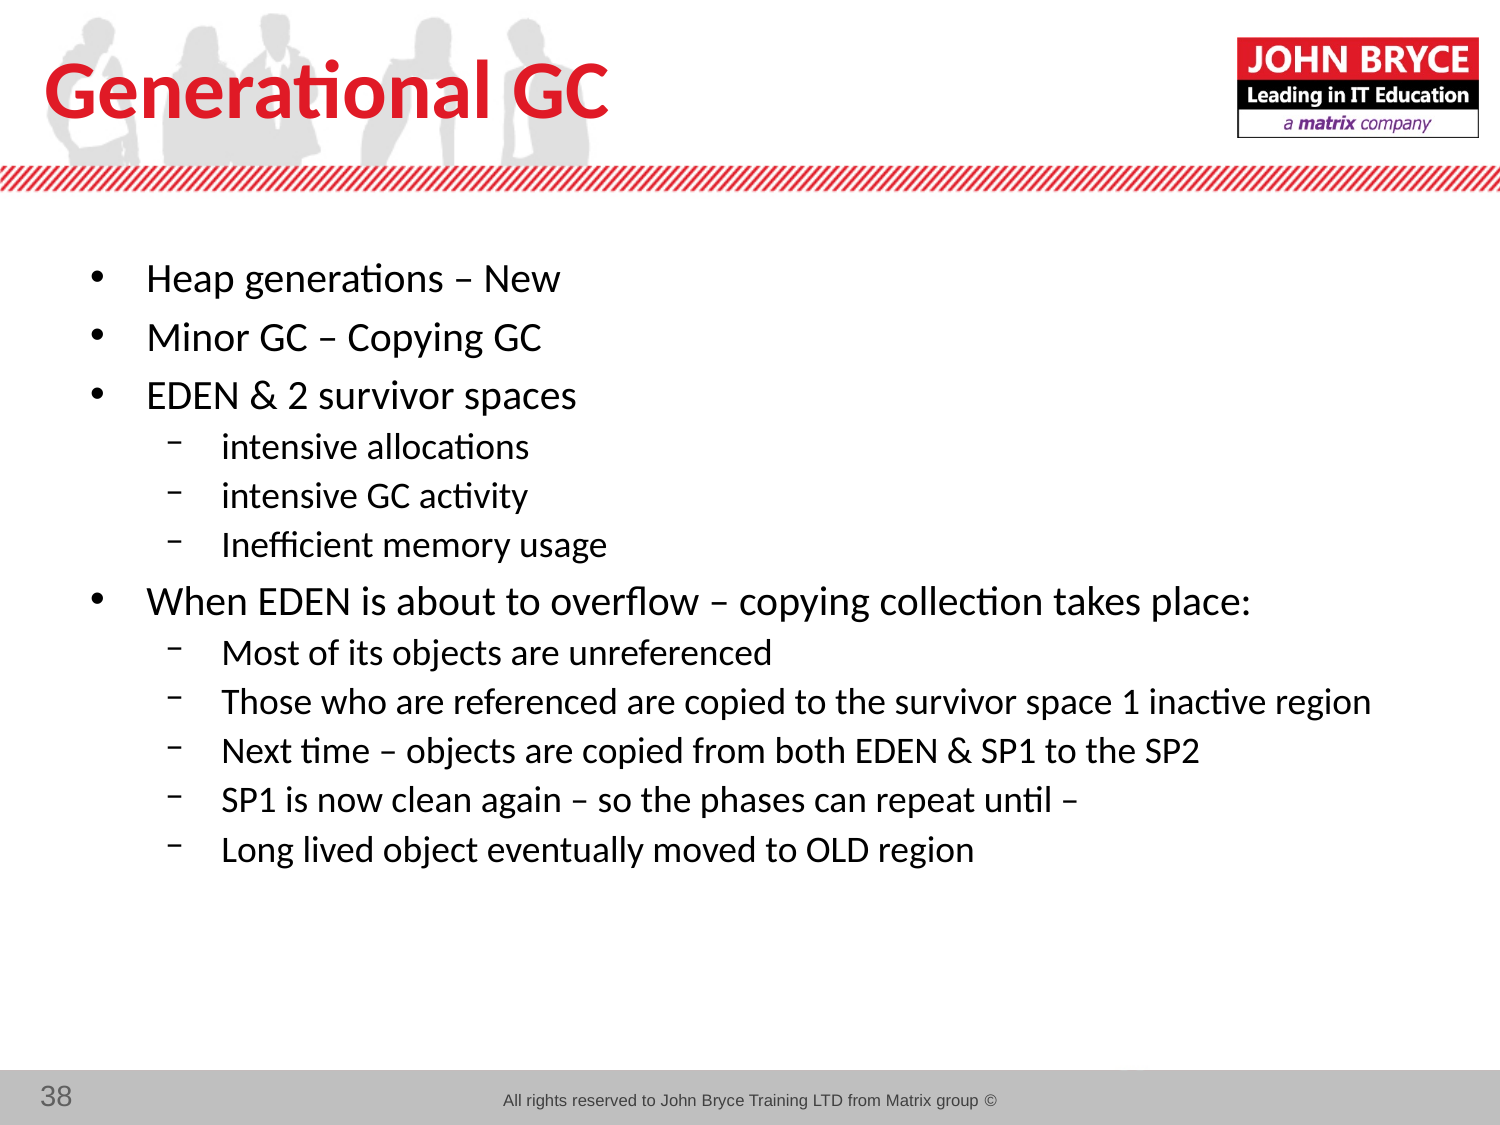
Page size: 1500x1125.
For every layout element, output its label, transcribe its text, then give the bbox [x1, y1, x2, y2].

list Heap generations – New Minor GC – Copying GC EDEN & 2 survivor spaces intensive allocations intensive GC activity Inefficient memory usage When EDEN is about to overflow – copying collection takes place: Most of its objects are unreferenced Those who are referenced are copied to the survivor space 1 inactive region Next time – objects are copied from both EDEN & SP1 to the SP2 SP1 is now clean again – so the phases can repeat until – Long lived object eventually moved to OLD region [75, 243, 1425, 1047]
picture [0, 0, 1500, 1070]
title Generational GC [29, 21, 1235, 150]
